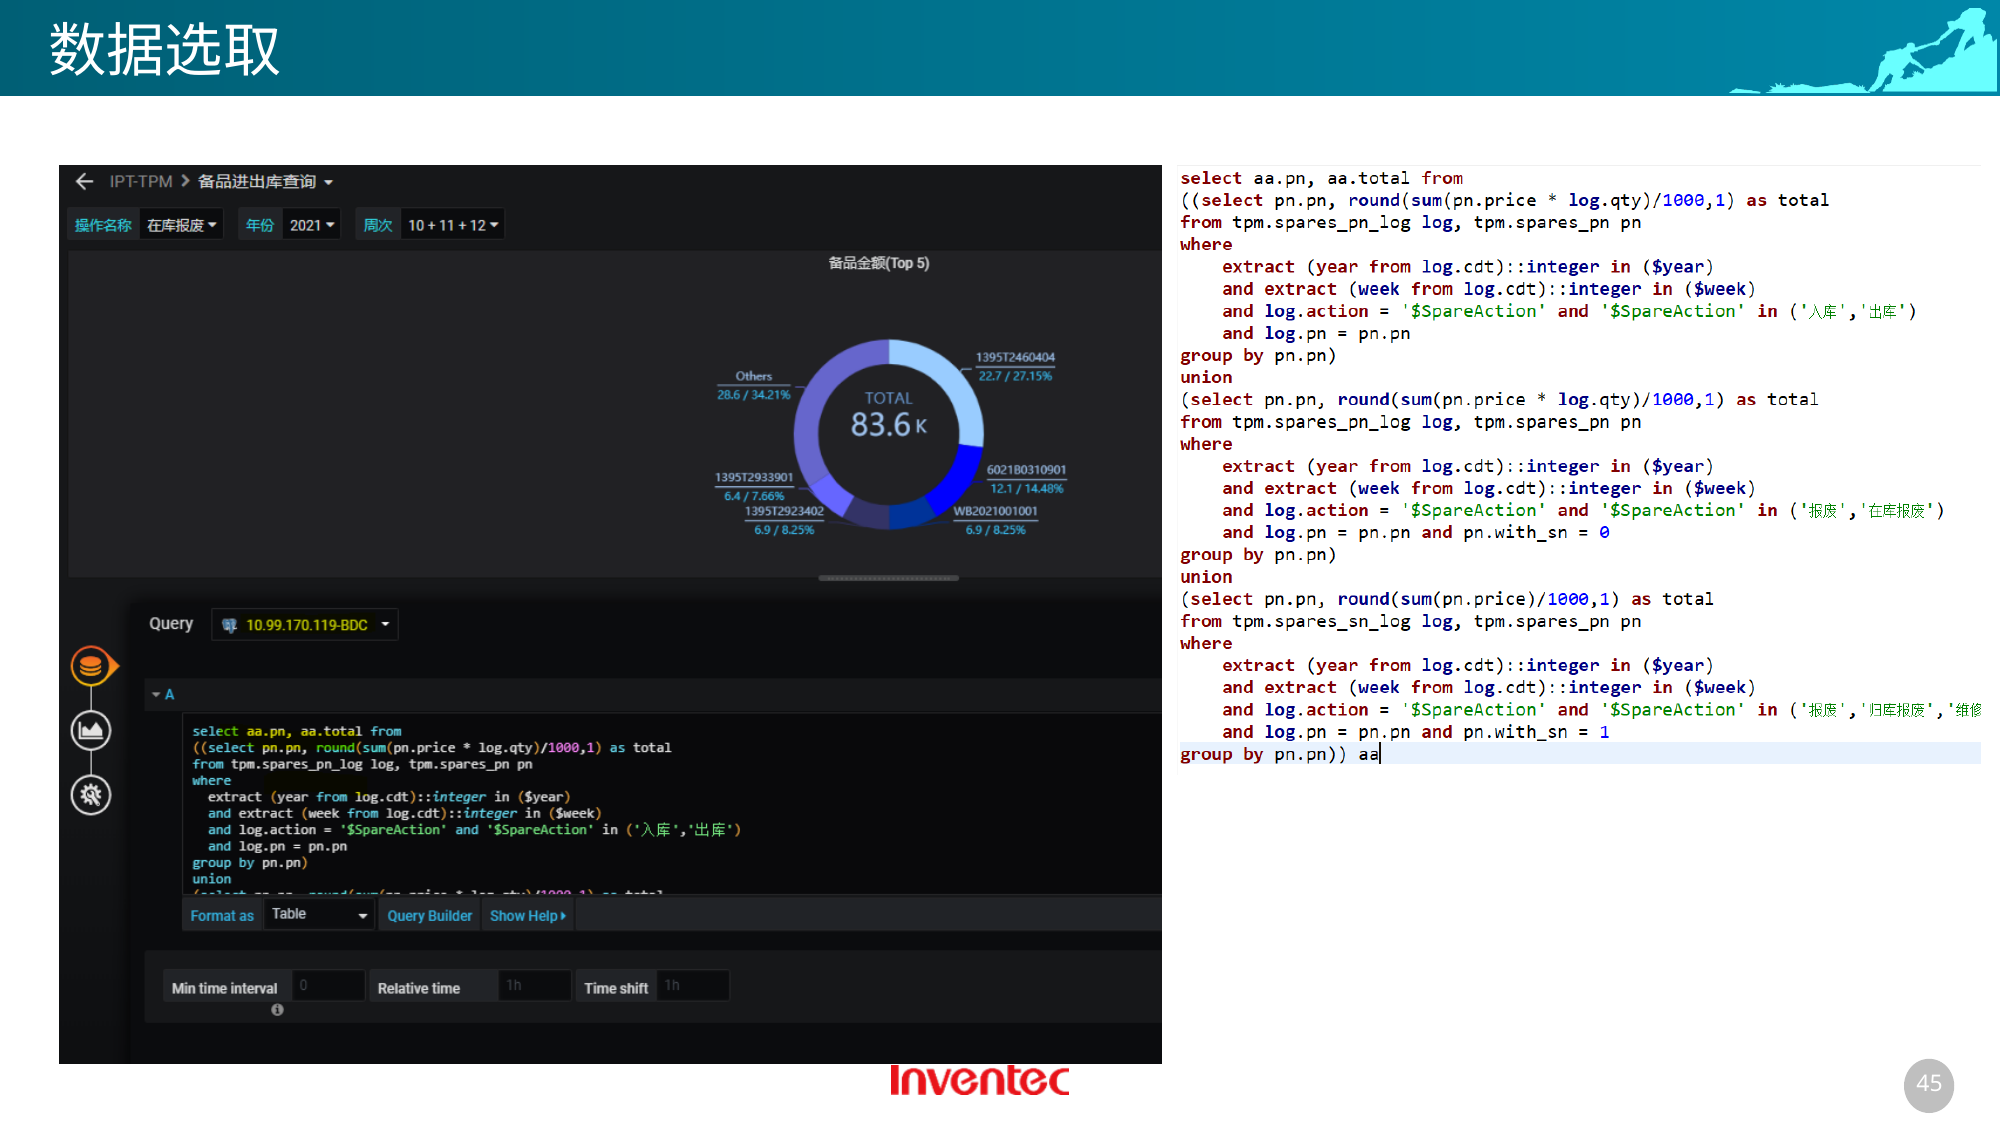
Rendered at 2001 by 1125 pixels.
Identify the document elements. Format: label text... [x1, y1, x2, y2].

picture [59, 165, 1162, 1064]
picture [1177, 165, 1981, 775]
picture [891, 1065, 1069, 1095]
title 数据选取 [33, 13, 771, 93]
